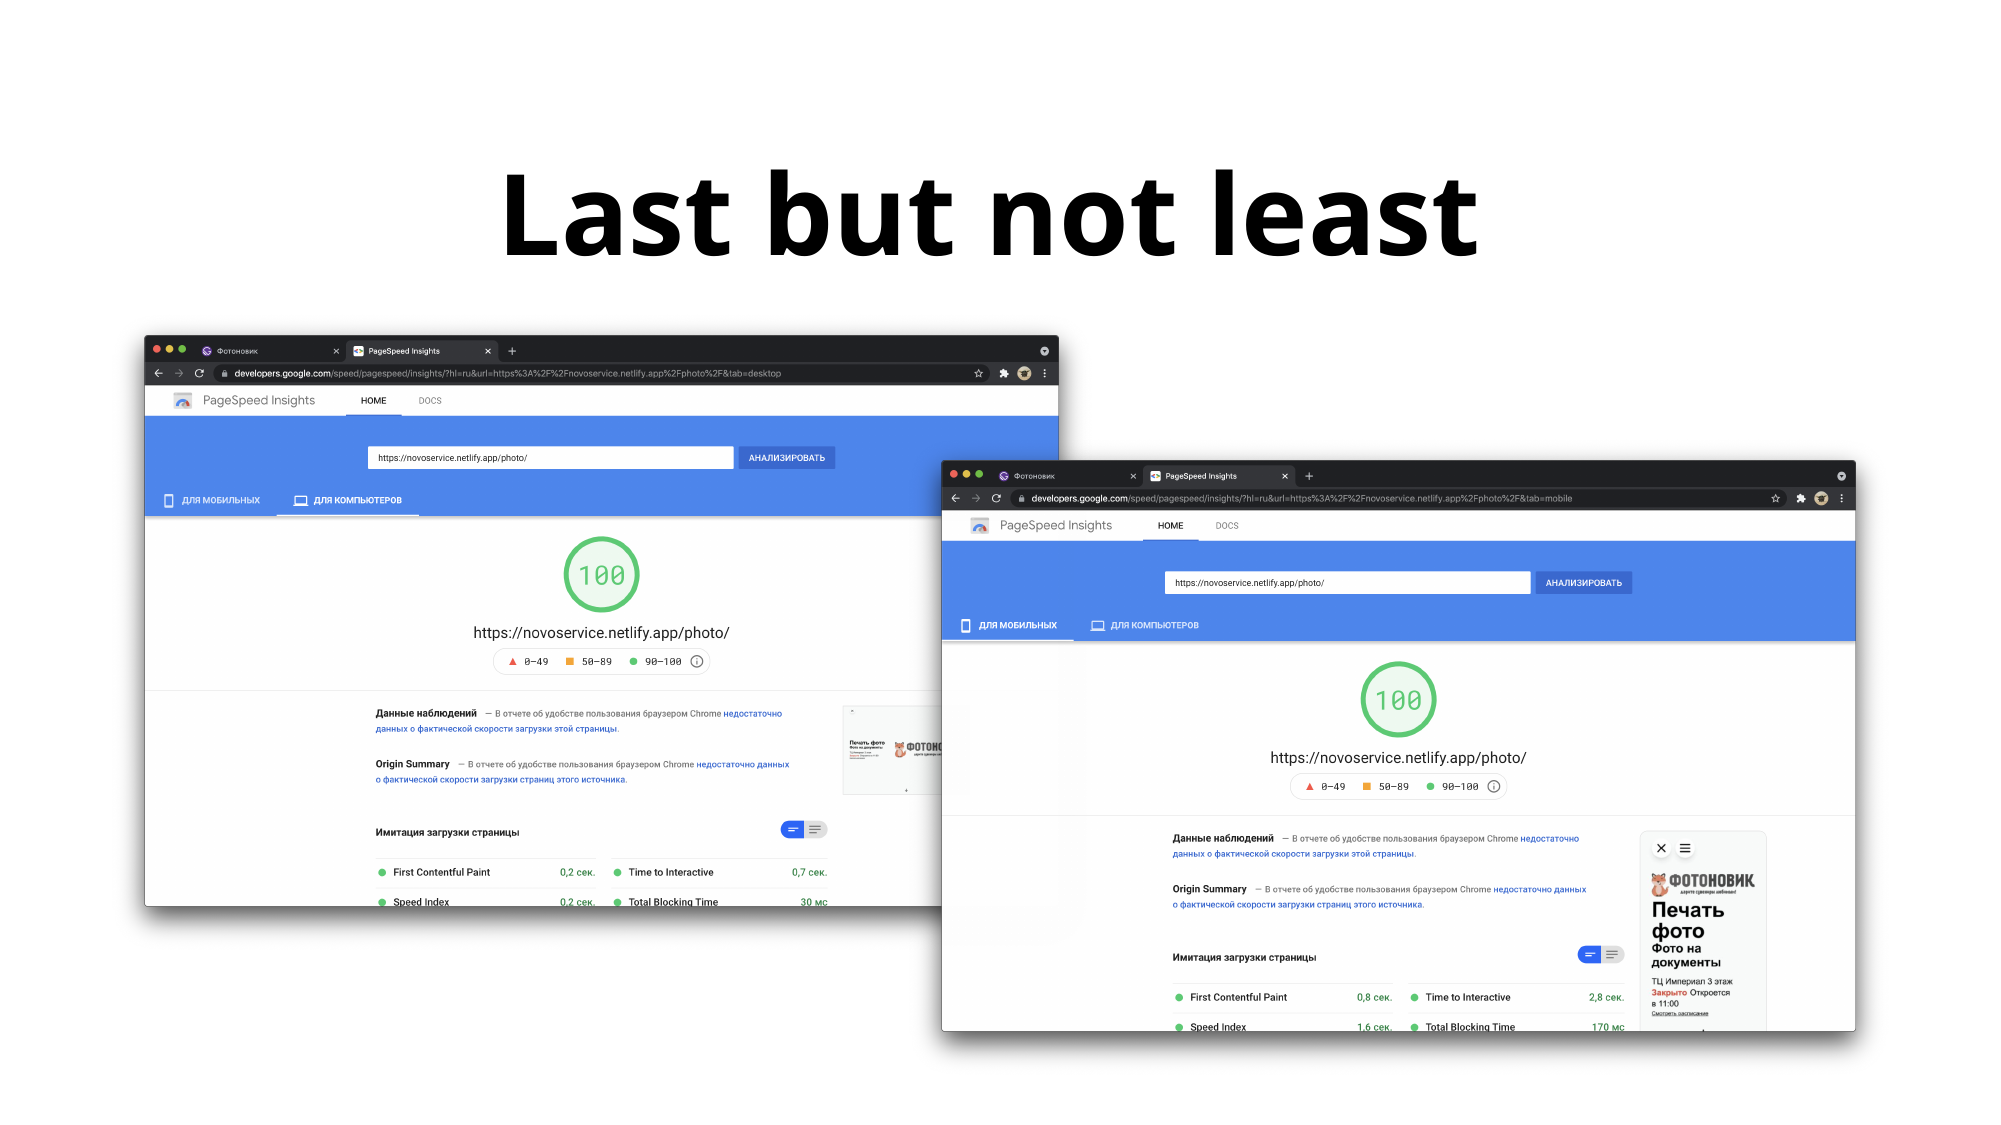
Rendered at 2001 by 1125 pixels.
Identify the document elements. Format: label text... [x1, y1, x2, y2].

picture [109, 311, 1891, 1078]
title Last but not least [126, 110, 1852, 328]
